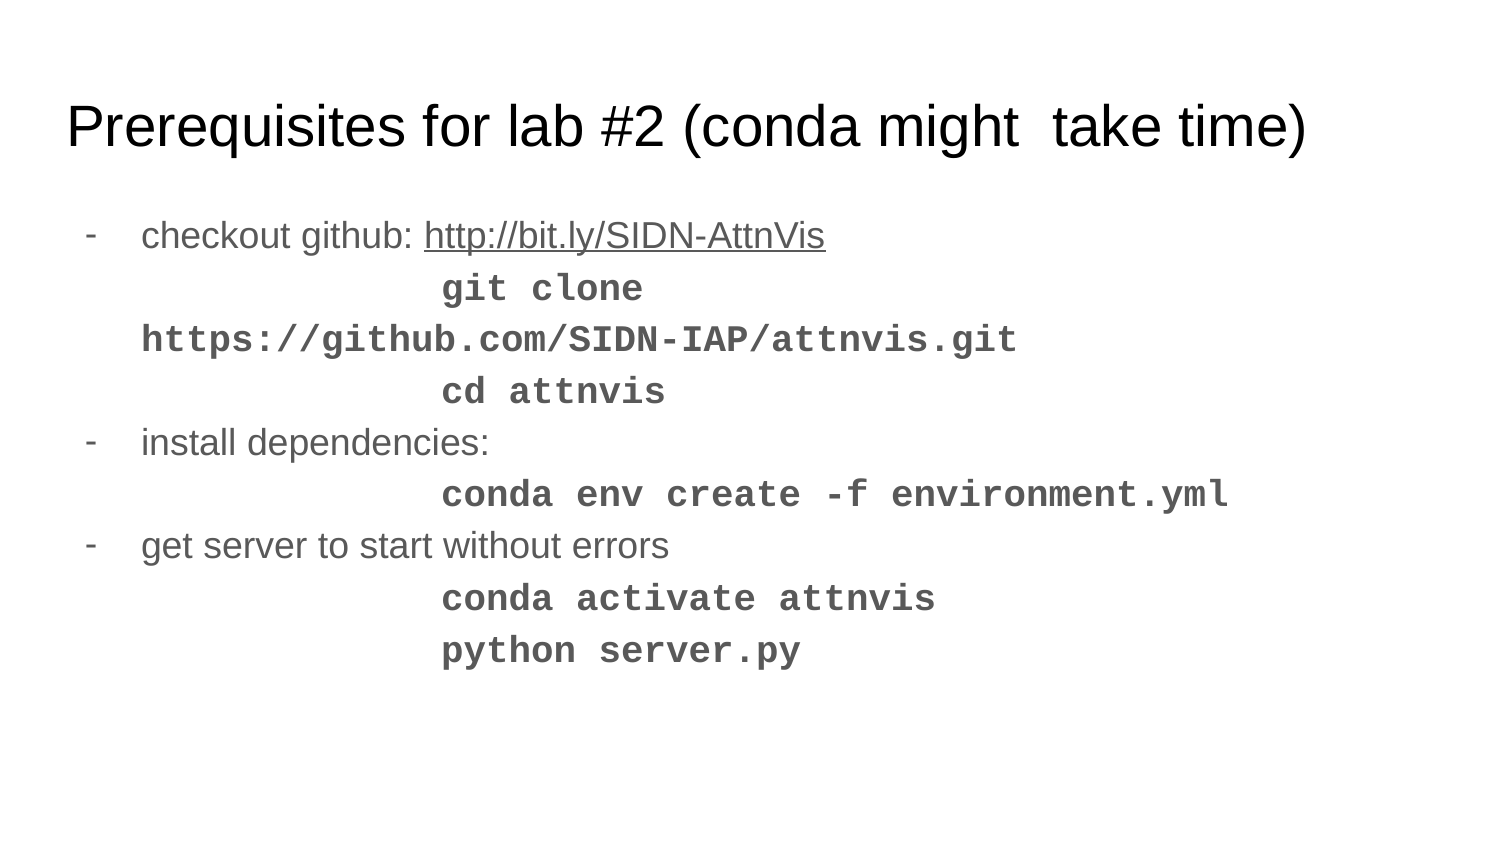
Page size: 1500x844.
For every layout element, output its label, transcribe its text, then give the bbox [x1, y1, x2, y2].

list checkout github: http://bit.ly/SIDN-AttnVis git clone https://github.com/SIDN-IAP/attnvis.git cd attnvis install dependencies: conda env create -f environment.yml get server to start without errors conda activate attnvis python server.py [51, 189, 1449, 750]
title Prerequisites for lab #2 (conda might take time) [51, 72, 1449, 167]
